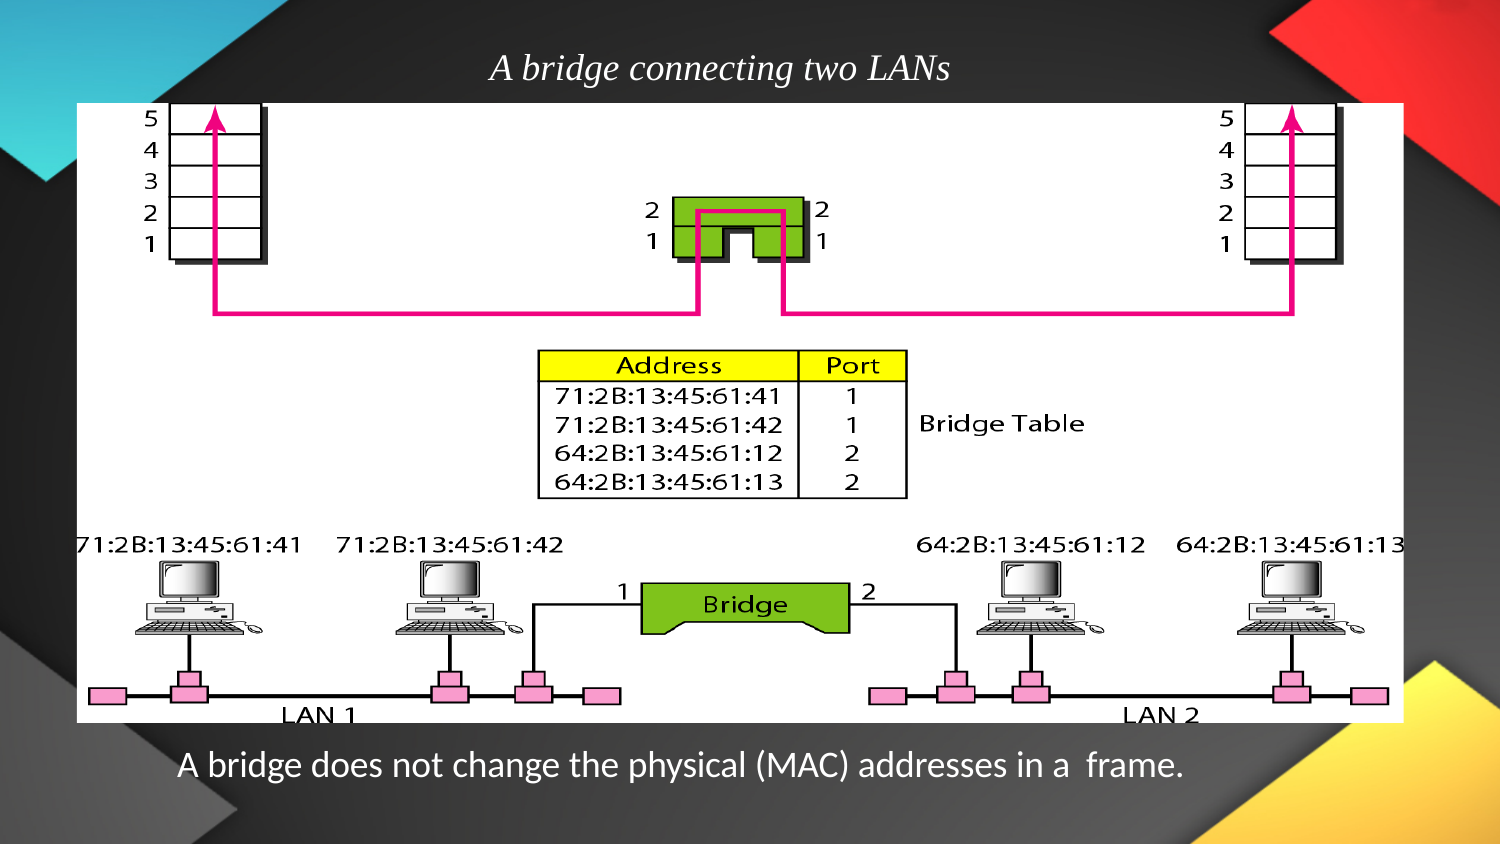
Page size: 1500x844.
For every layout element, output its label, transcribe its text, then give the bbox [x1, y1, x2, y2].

text_box A bridge does not change the physical (MAC) addresses in a frame. [174, 737, 1375, 785]
text_box [76, 103, 1404, 723]
picture [0, 0, 1500, 844]
text_box A bridge connecting two LANs [488, 40, 952, 88]
